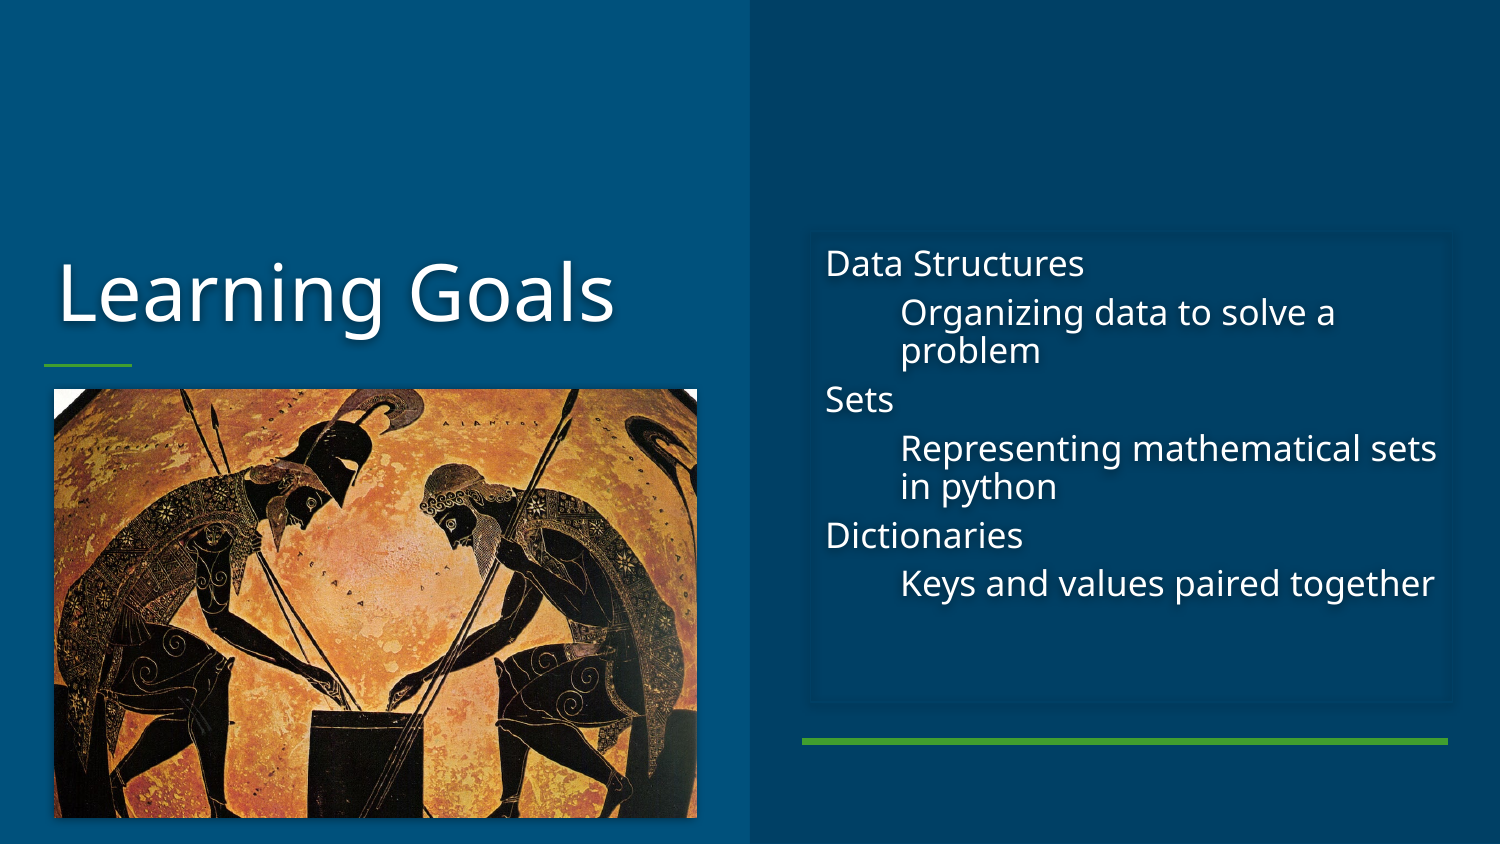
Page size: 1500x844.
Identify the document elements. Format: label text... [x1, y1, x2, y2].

title Learning Goals [44, 234, 709, 345]
picture [54, 390, 697, 817]
list Data Structures Organizing data to solve a problem Sets Representing mathematical sets in python Dictionaries Keys and values paired together [810, 230, 1453, 703]
